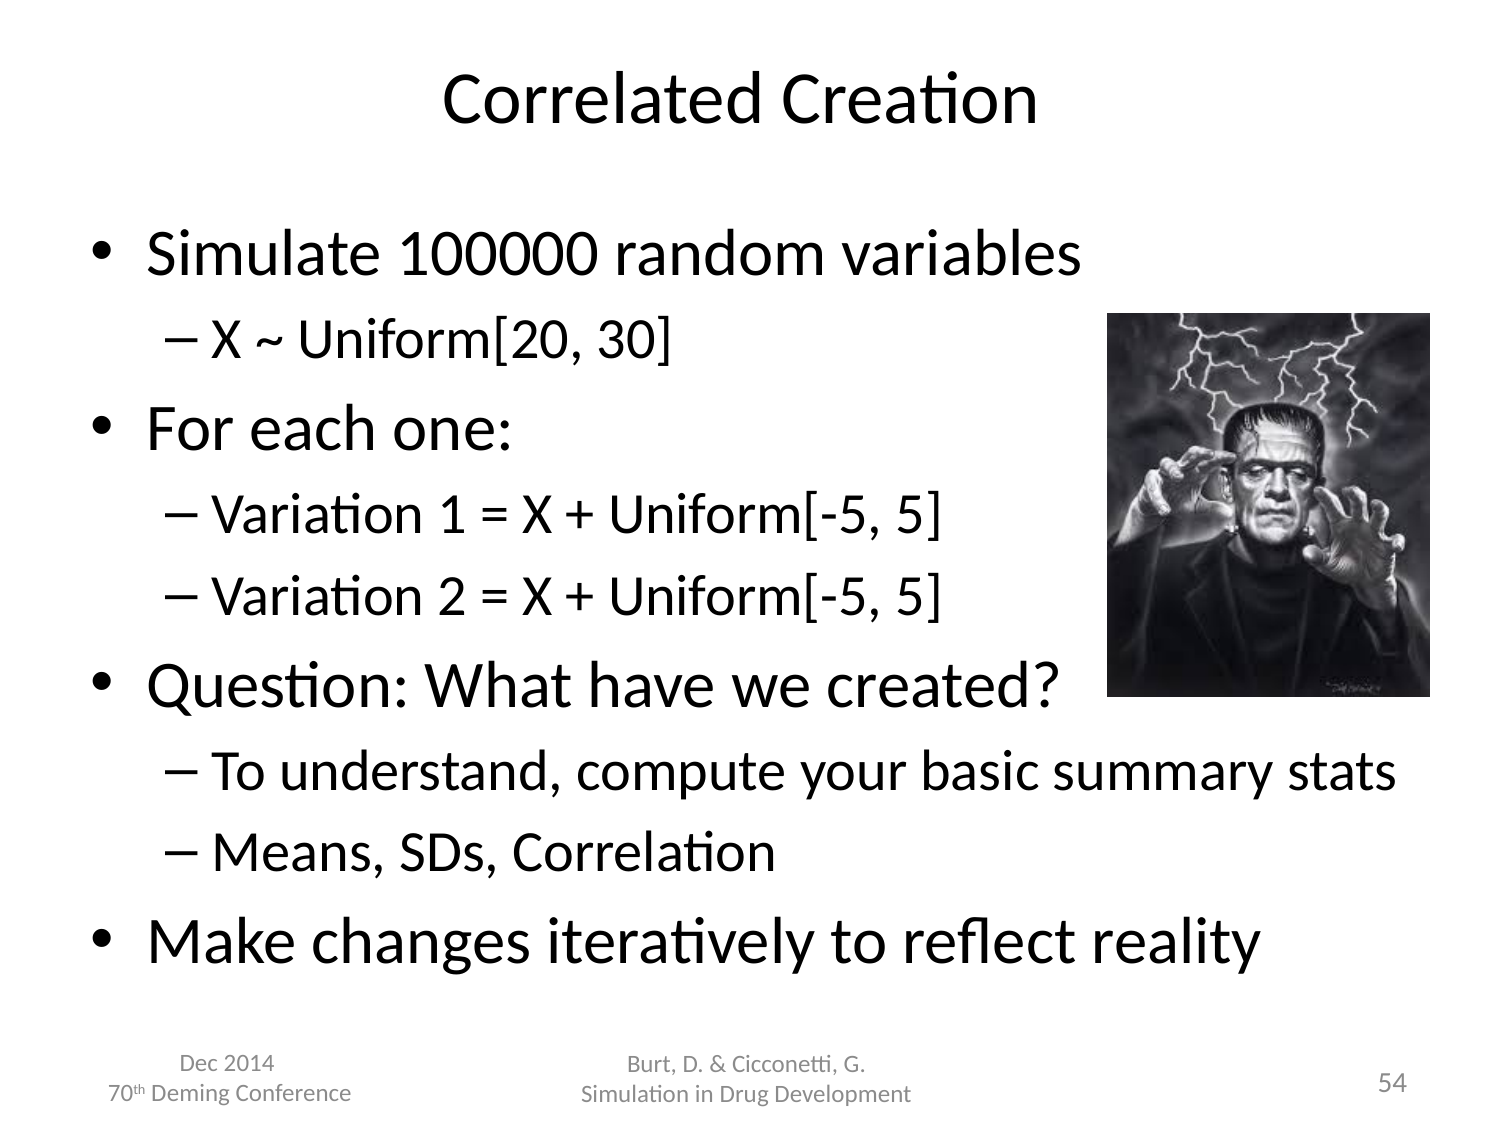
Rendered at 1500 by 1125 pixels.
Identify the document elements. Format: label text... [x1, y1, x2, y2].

list Simulate 100000 random variables X ~ Uniform[20, 30] For each one: Variation 1 = X + Uniform[-5, 5] Variation 2 = X + Uniform[-5, 5] Question: What have we created? To understand, compute your basic summary stats Means, SDs, Correlation Make changes iteratively to reflect reality [75, 201, 1425, 1011]
picture [1107, 313, 1430, 697]
title Correlated Creation [75, 23, 1425, 164]
